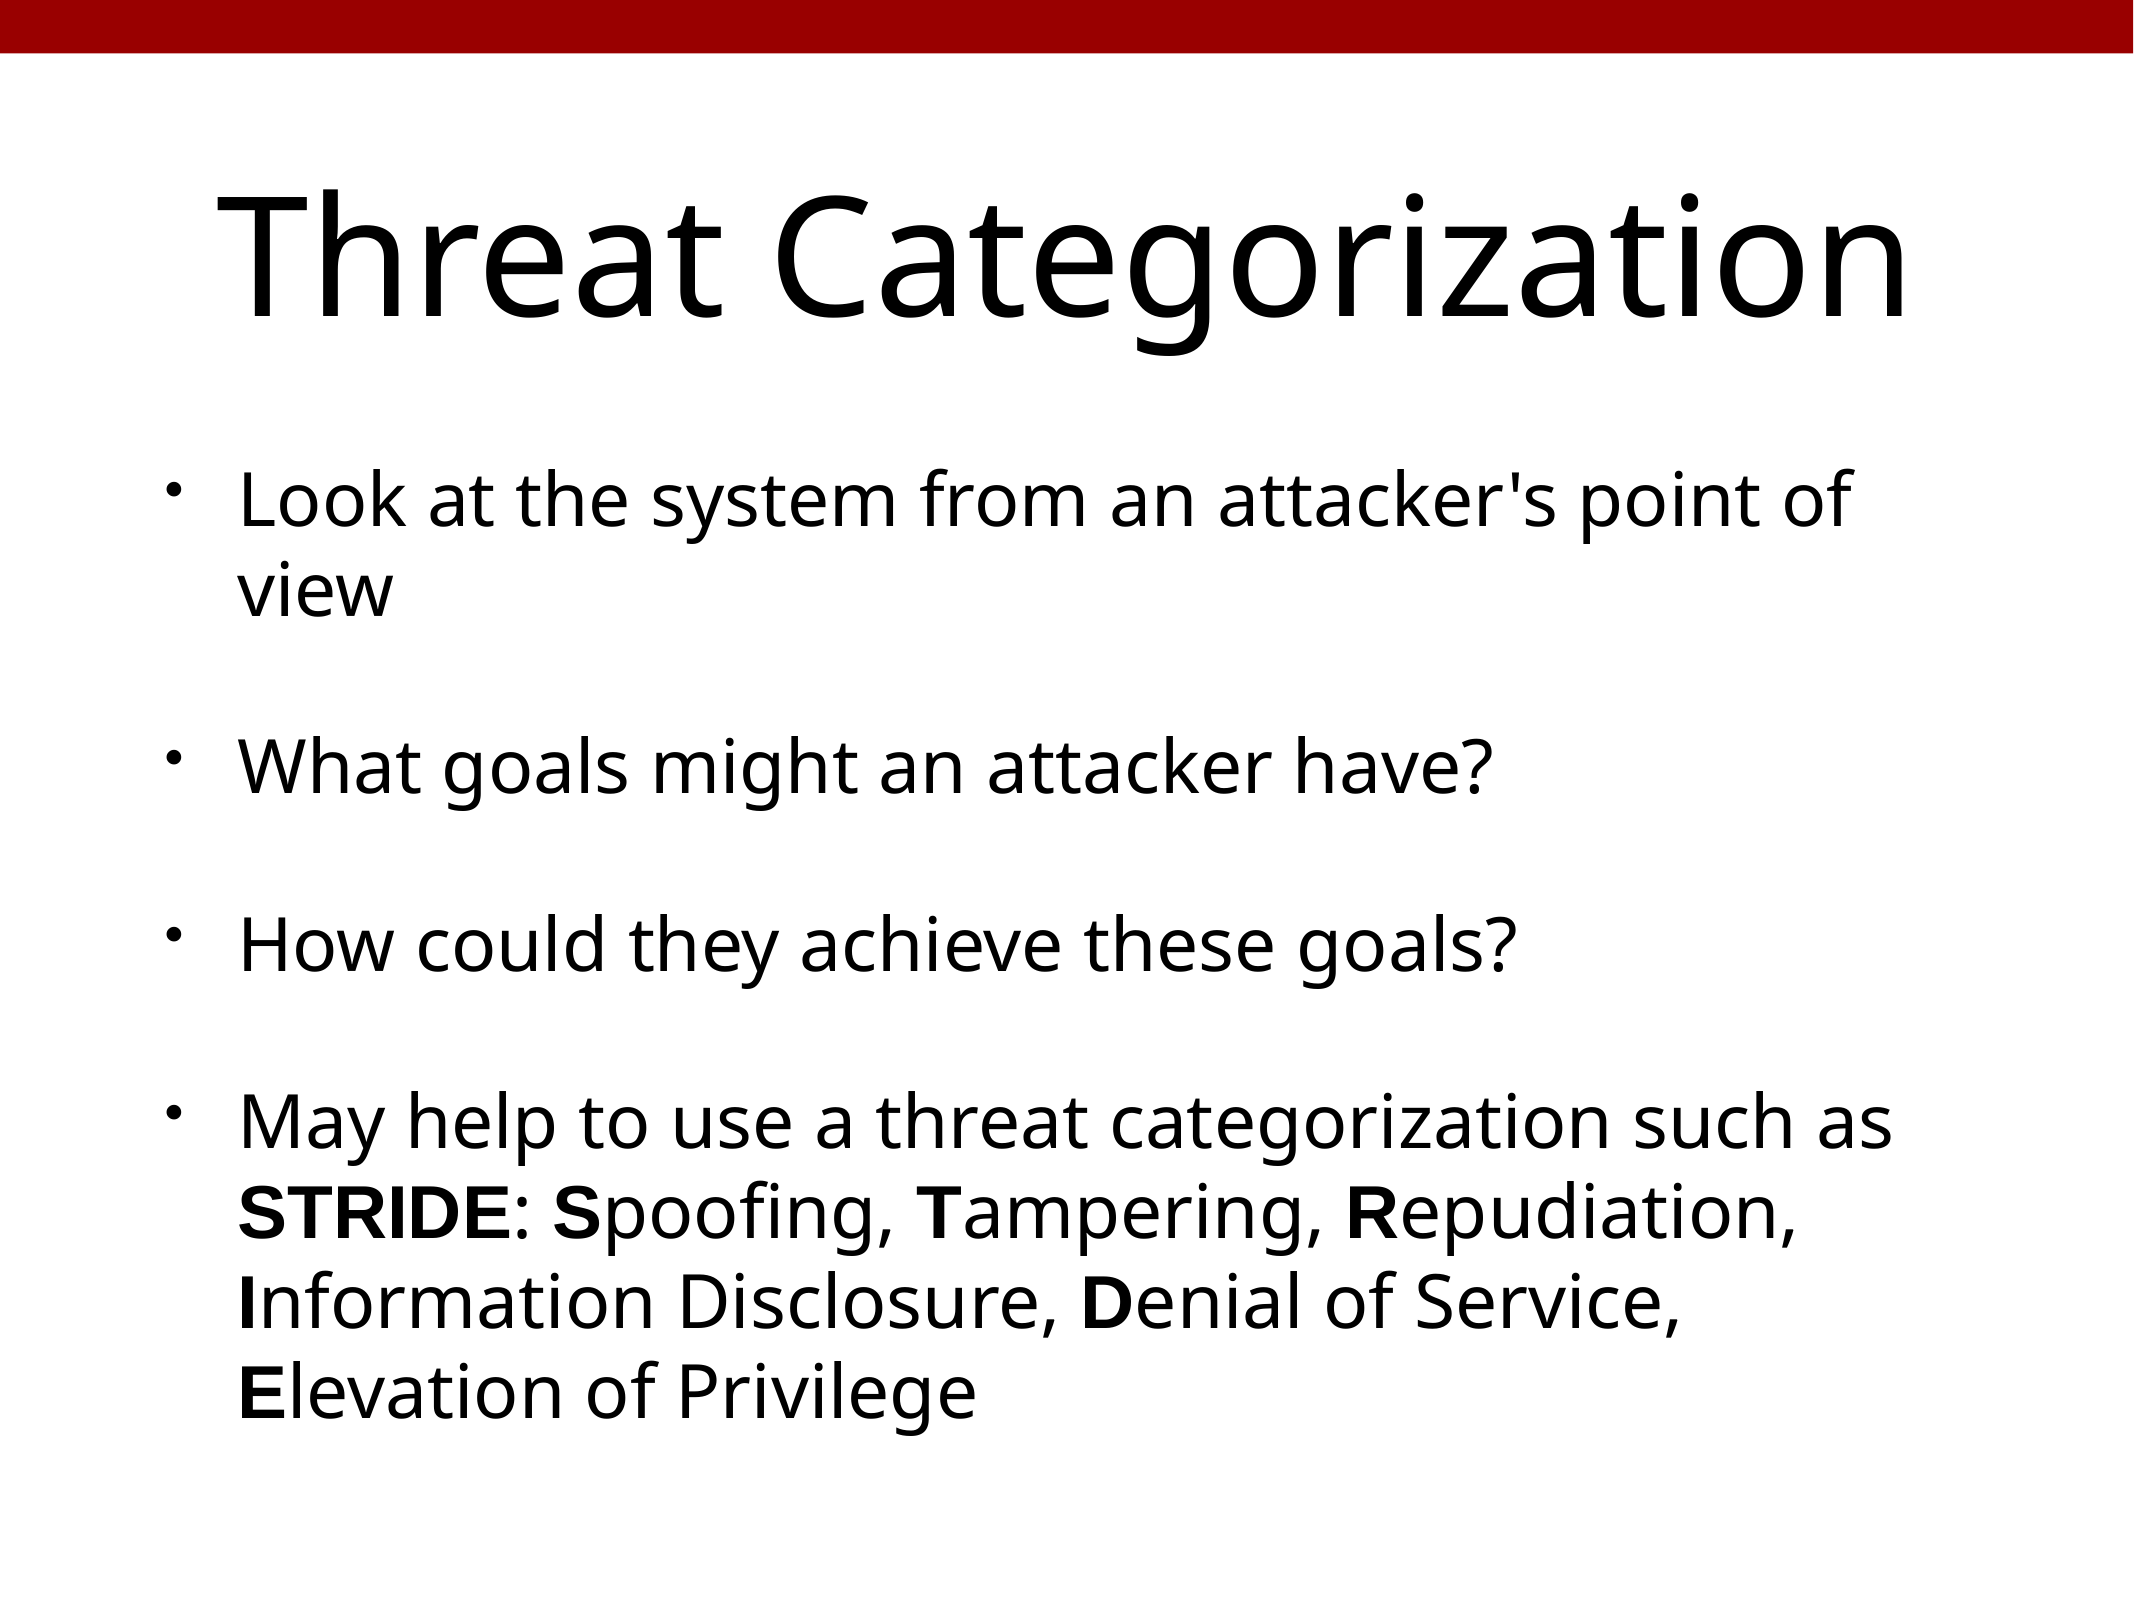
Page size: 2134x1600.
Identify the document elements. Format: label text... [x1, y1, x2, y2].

title Threat Categorization [155, 72, 1978, 426]
list Look at the system from an attacker's point of view What goals might an attacker have? How could they achieve these goals? May help to use a threat categorization such as STRIDE: Spoofing, Tampering, Repudiation, Information Disclosure, Denial of Service, Elevation of Privilege [155, 426, 1978, 1459]
